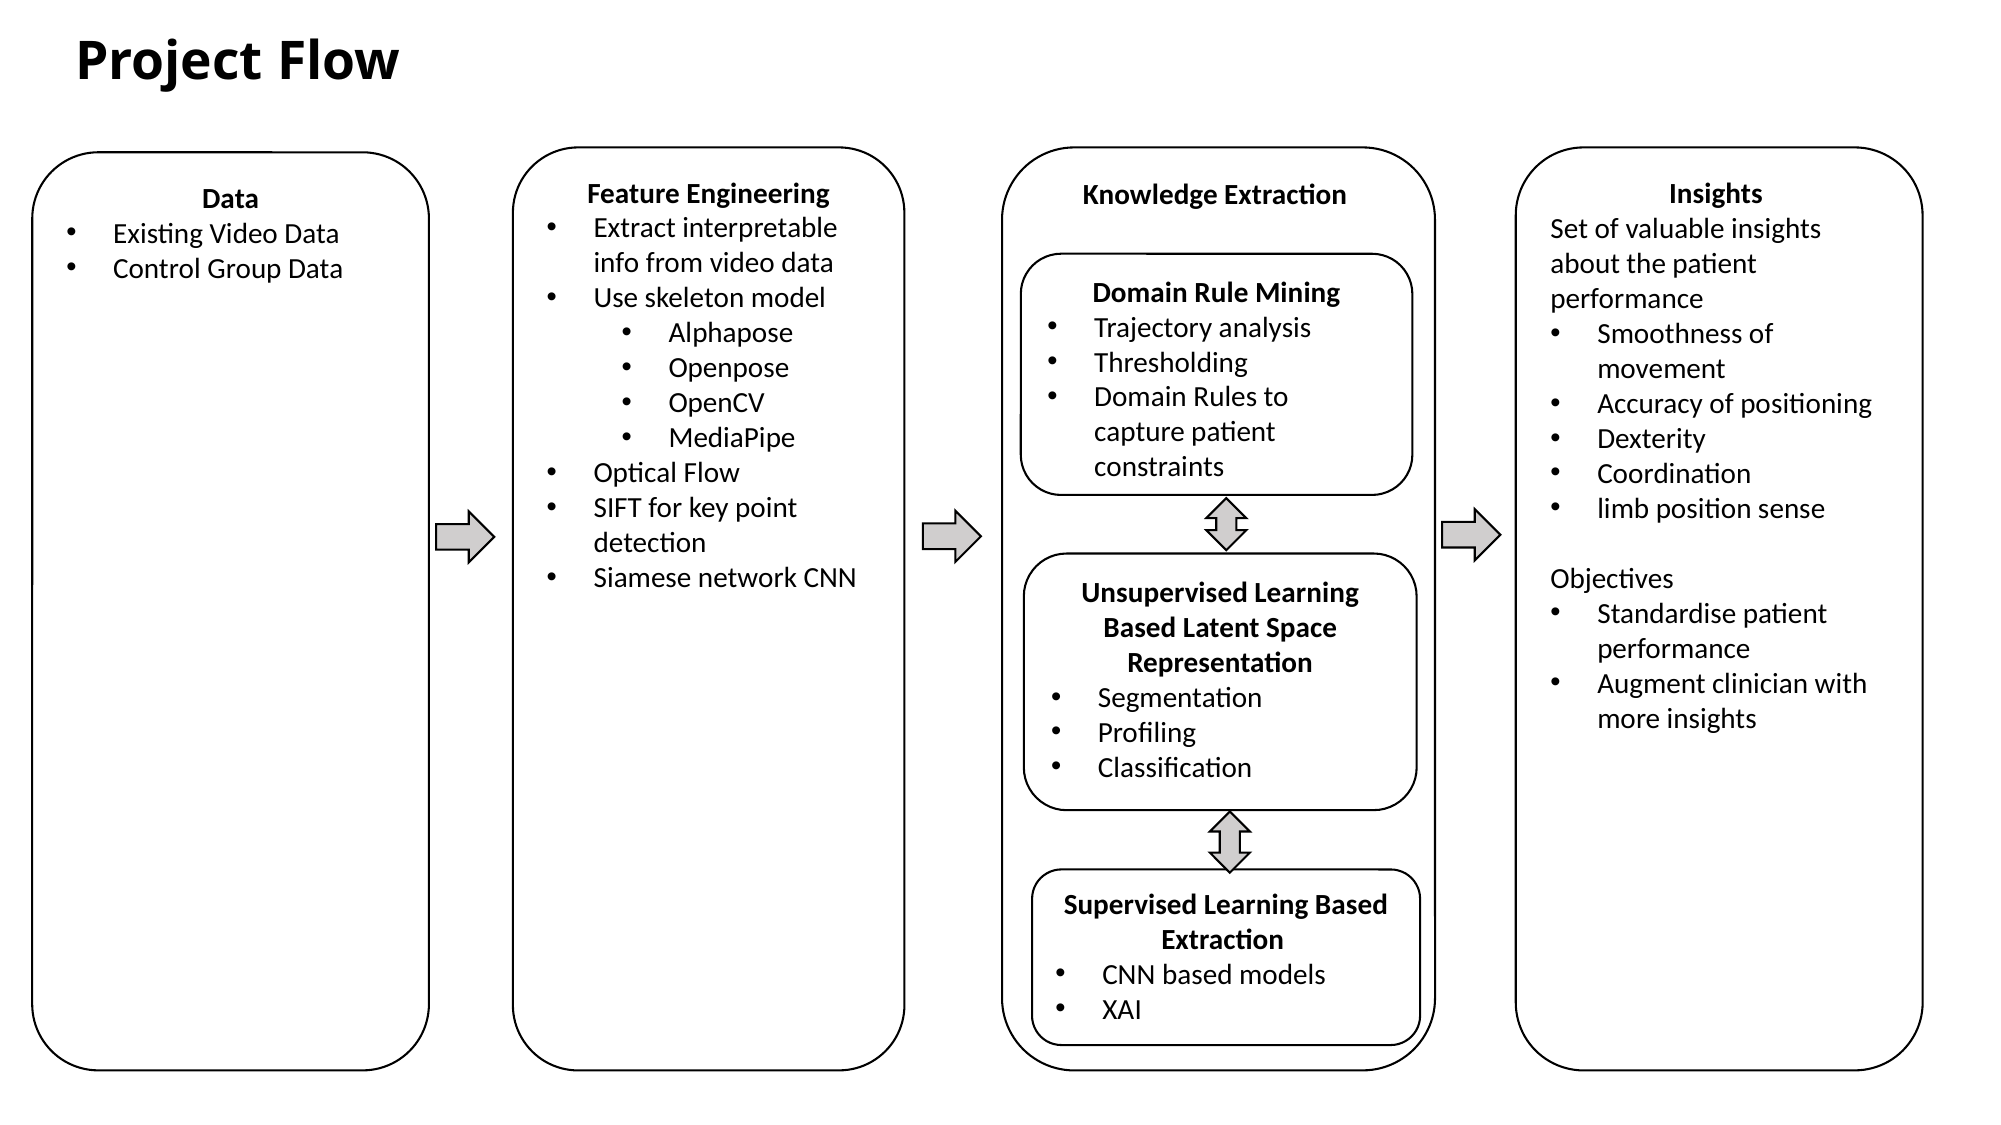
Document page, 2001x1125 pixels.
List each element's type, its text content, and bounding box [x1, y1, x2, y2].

text_box Project Flow [60, 25, 457, 135]
text_box [1203, 496, 1249, 552]
text_box [435, 508, 496, 565]
text_box [1207, 810, 1253, 875]
text_box Feature Engineering Extract interpretable info from video data Use skeleton model Alphapose Openpose OpenCV MediaPipe Optical Flow SIFT for key point detection Siamese network CNN [511, 146, 906, 1072]
text_box Insights Set of valuable insights about the patient performance Smoothness of movement Accuracy of positioning Dexterity Coordination limb position sense Objectives Standardise patient performance Augment clinician with more insights [1514, 146, 1924, 1072]
text_box [1441, 506, 1502, 563]
text_box Supervised Learning Based Extraction CNN based models XAI [1031, 868, 1422, 1047]
text_box Domain Rule Mining Trajectory analysis Thresholding Domain Rules to capture patient constraints [1019, 252, 1414, 496]
text_box Data Existing Video Data Control Group Data [31, 151, 430, 1072]
text_box Knowledge Extraction [1001, 146, 1437, 1072]
text_box Unsupervised Learning Based Latent Space Representation Segmentation Profiling Classification [1022, 552, 1418, 812]
text_box [921, 508, 983, 565]
